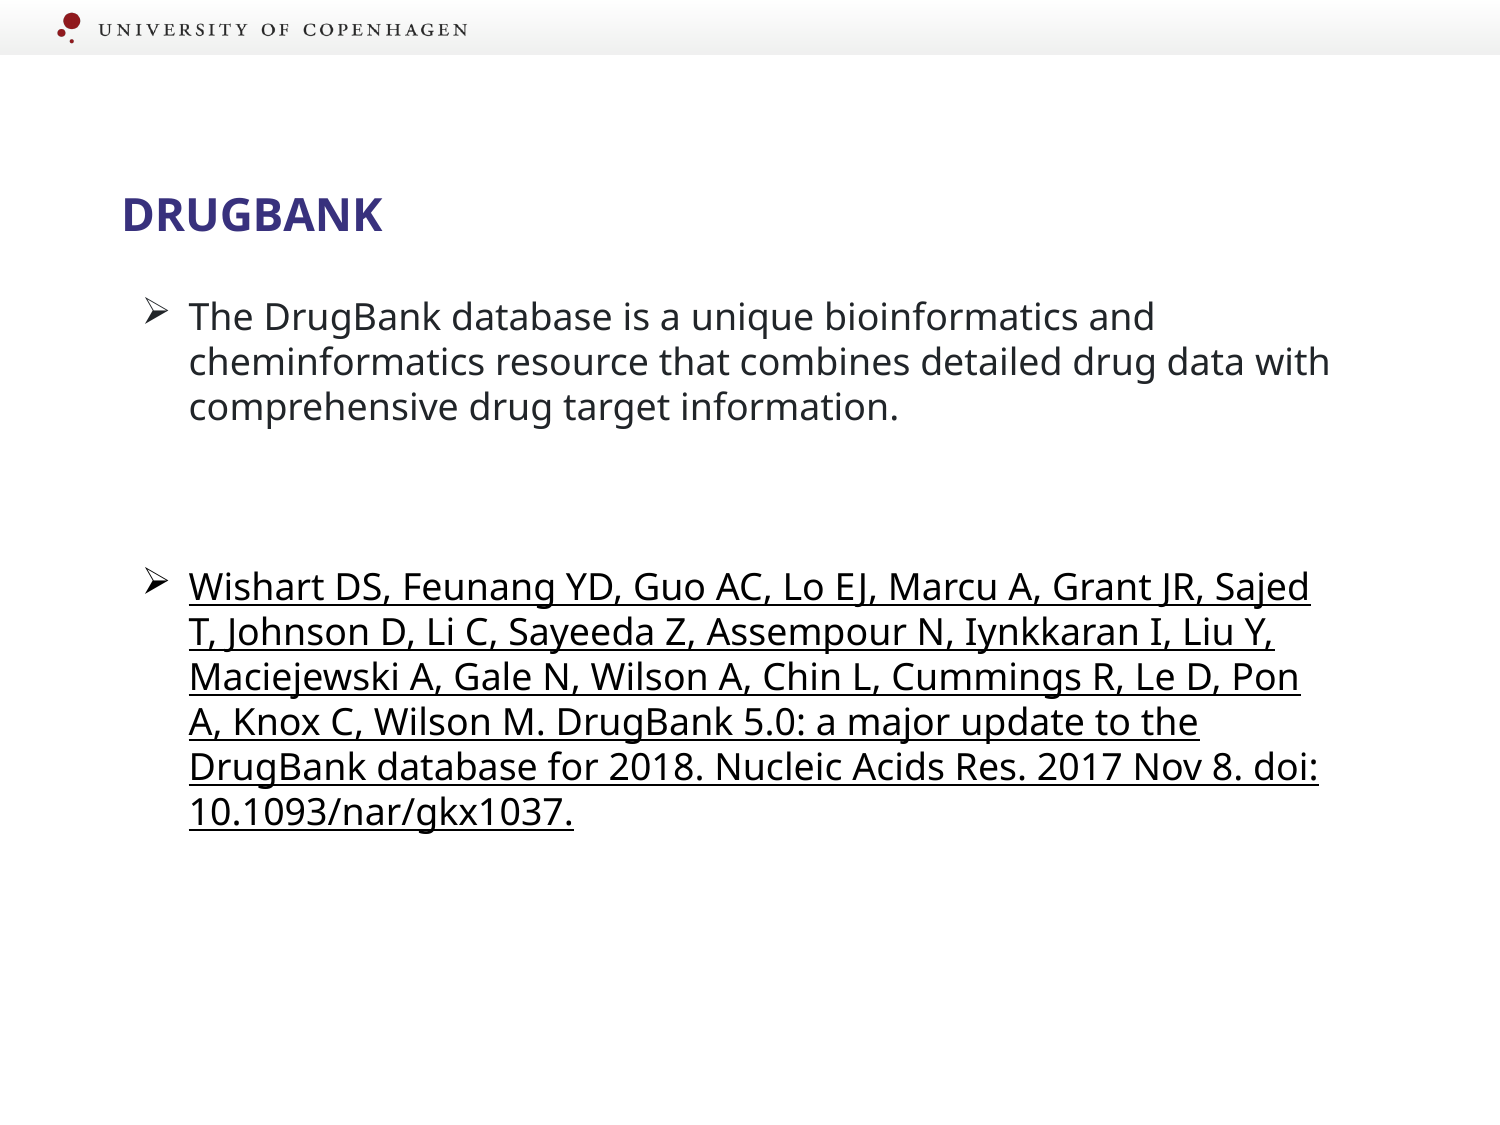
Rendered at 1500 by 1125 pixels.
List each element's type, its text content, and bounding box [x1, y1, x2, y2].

text_box The DrugBank database is a unique bioinformatics and cheminformatics resource that combines detailed drug data with comprehensive drug target information. Wishart DS, Feunang YD, Guo AC, Lo EJ, Marcu A, Grant JR, Sajed T, Johnson D, Li C, Sayeeda Z, Assempour N, Iynkkaran I, Liu Y, Maciejewski A, Gale N, Wilson A, Chin L, Cummings R, Le D, Pon A, Knox C, Wilson M. DrugBank 5.0: a major update to the DrugBank database for 2018. Nucleic Acids Res. 2017 Nov 8. doi: 10.1093/nar/gkx1037. [127, 285, 1360, 841]
picture [92, 15, 475, 42]
title Drugbank [106, 83, 1232, 249]
